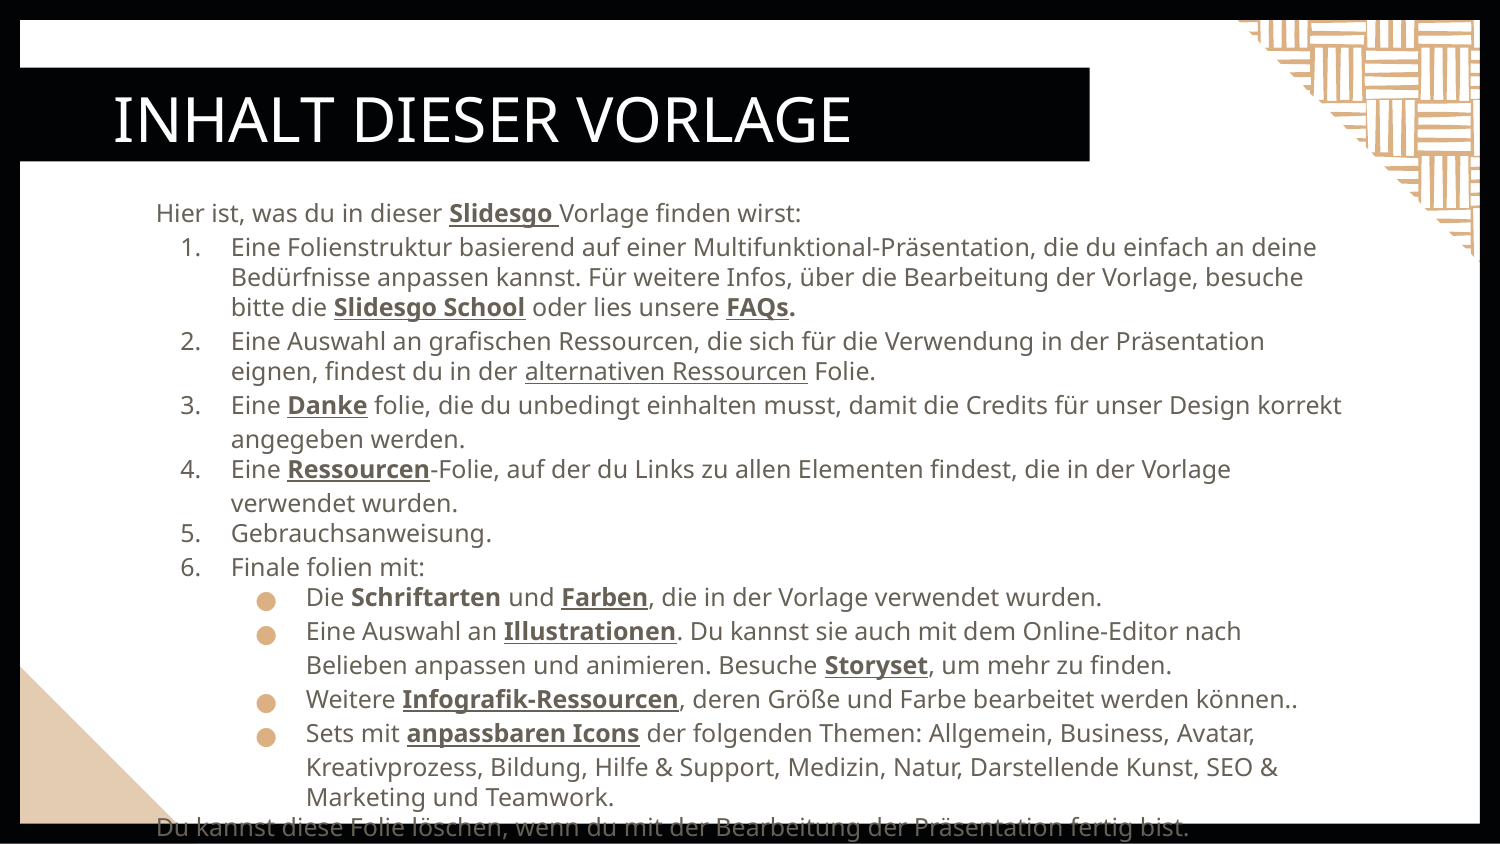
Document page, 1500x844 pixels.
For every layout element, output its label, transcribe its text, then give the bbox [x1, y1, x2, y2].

list Hier ist, was du in dieser Slidesgo Vorlage finden wirst: Eine Folienstruktur basierend auf einer Multifunktional-Präsentation, die du einfach an deine Bedürfnisse anpassen kannst. Für weitere Infos, über die Bearbeitung der Vorlage, besuche bitte die Slidesgo School oder lies unsere FAQs. Eine Auswahl an grafischen Ressourcen, die sich für die Verwendung in der Präsentation eignen, findest du in der alternativen Ressourcen Folie. Eine Danke folie, die du unbedingt einhalten musst, damit die Credits für unser Design korrekt angegeben werden. Eine Ressourcen-Folie, auf der du Links zu allen Elementen findest, die in der Vorlage verwendet wurden. Gebrauchsanweisung. Finale folien mit: Die Schriftarten und Farben, die in der Vorlage verwendet wurden. Eine Auswahl an Illustrationen. Du kannst sie auch mit dem Online-Editor nach Belieben anpassen und animieren. Besuche Storyset, um mehr zu finden. Weitere Infografik-Ressourcen, deren Größe und Farbe bearbeitet werden können.. Sets mit anpassbaren Icons der folgenden Themen: Allgemein, Business, Avatar, Kreativprozess, Bildung, Hilfe & Support, Medizin, Natur, Darstellende Kunst, SEO & Marketing und Teamwork. Du kannst diese Folie löschen, wenn du mit der Bearbeitung der Präsentation fertig bist. [140, 182, 1360, 789]
title INHALT DIESER VORLAGE [98, 70, 1378, 165]
